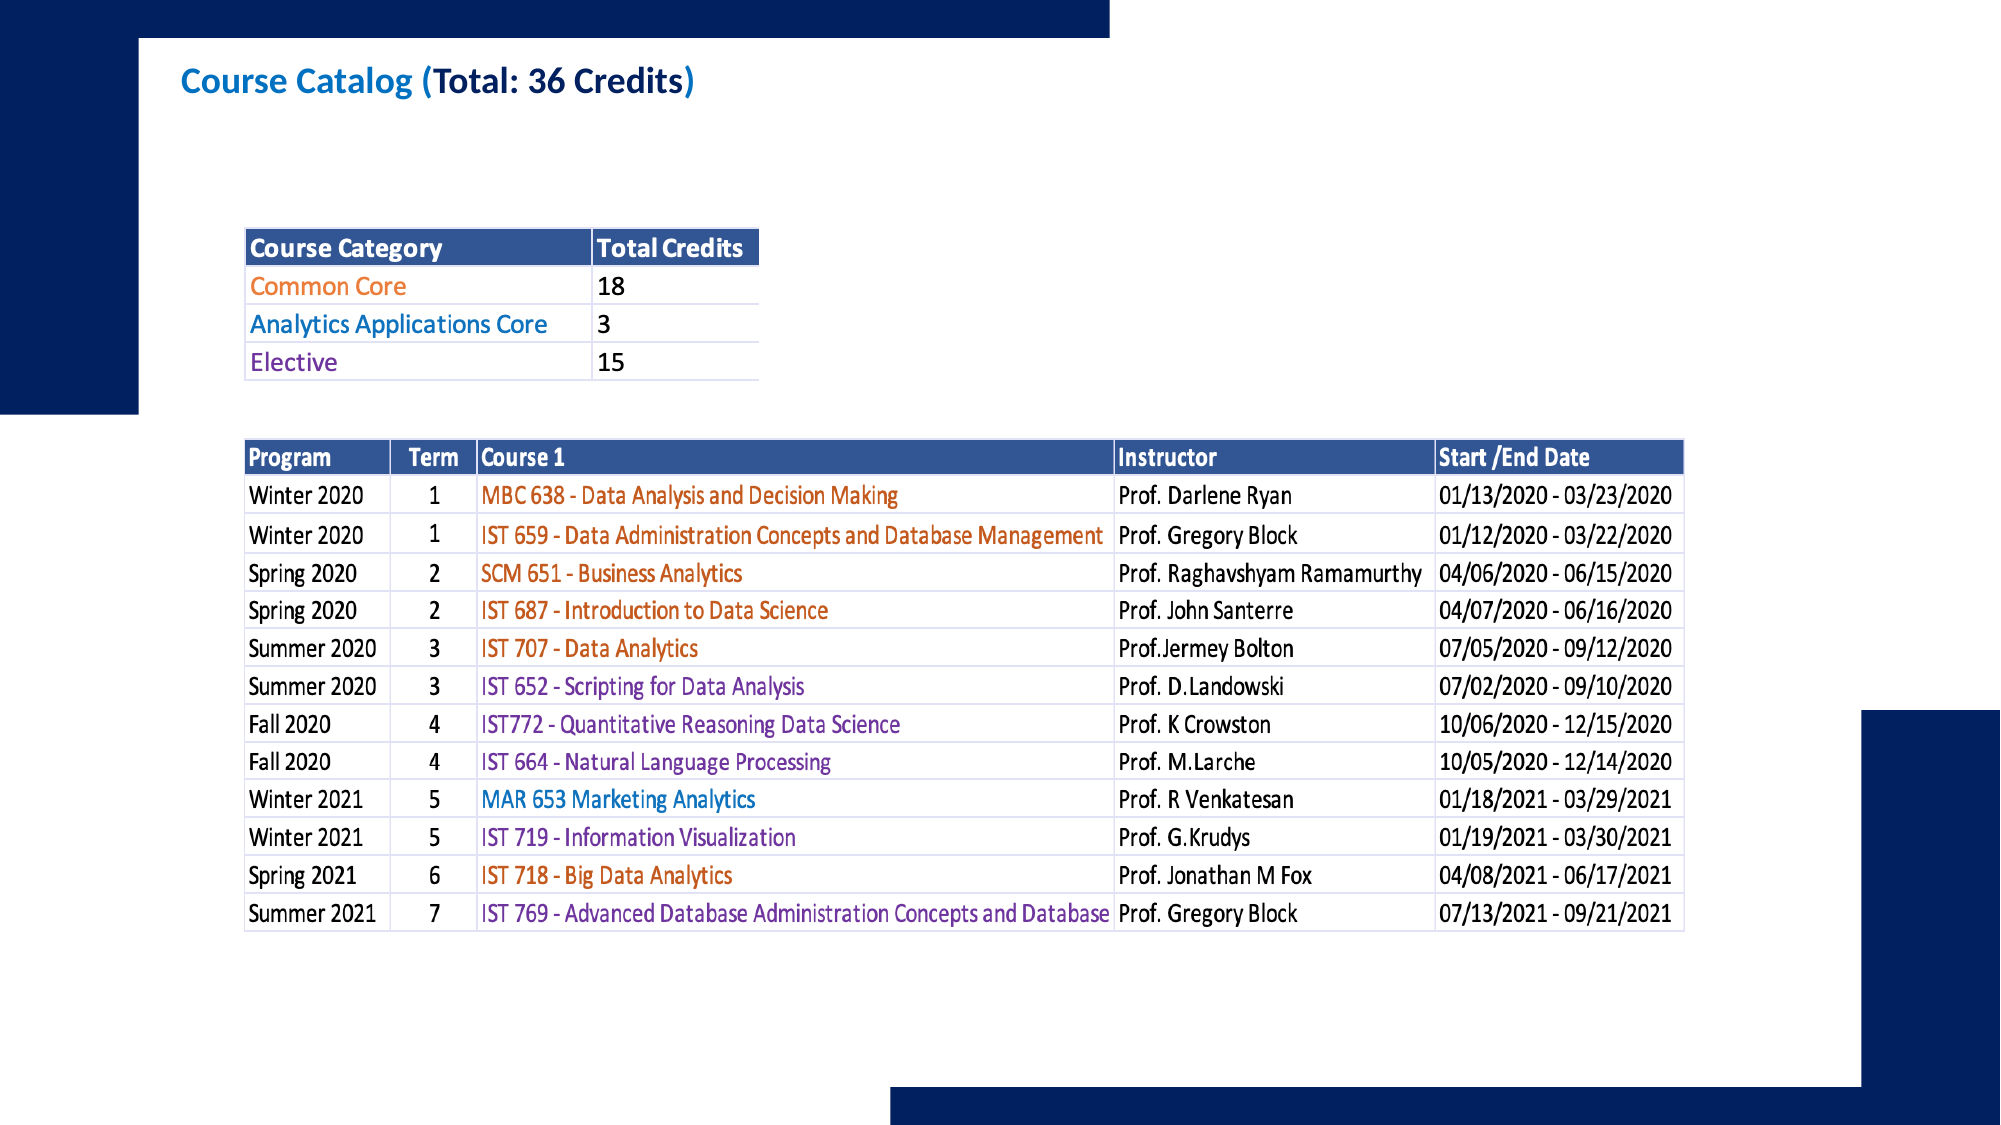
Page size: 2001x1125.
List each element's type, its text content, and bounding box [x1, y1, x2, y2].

text_box [890, 710, 2000, 1125]
text_box [0, 0, 1110, 415]
text_box Course Catalog (Total: 36 Credits) [166, 49, 711, 109]
picture [240, 223, 759, 385]
picture [240, 428, 1688, 935]
